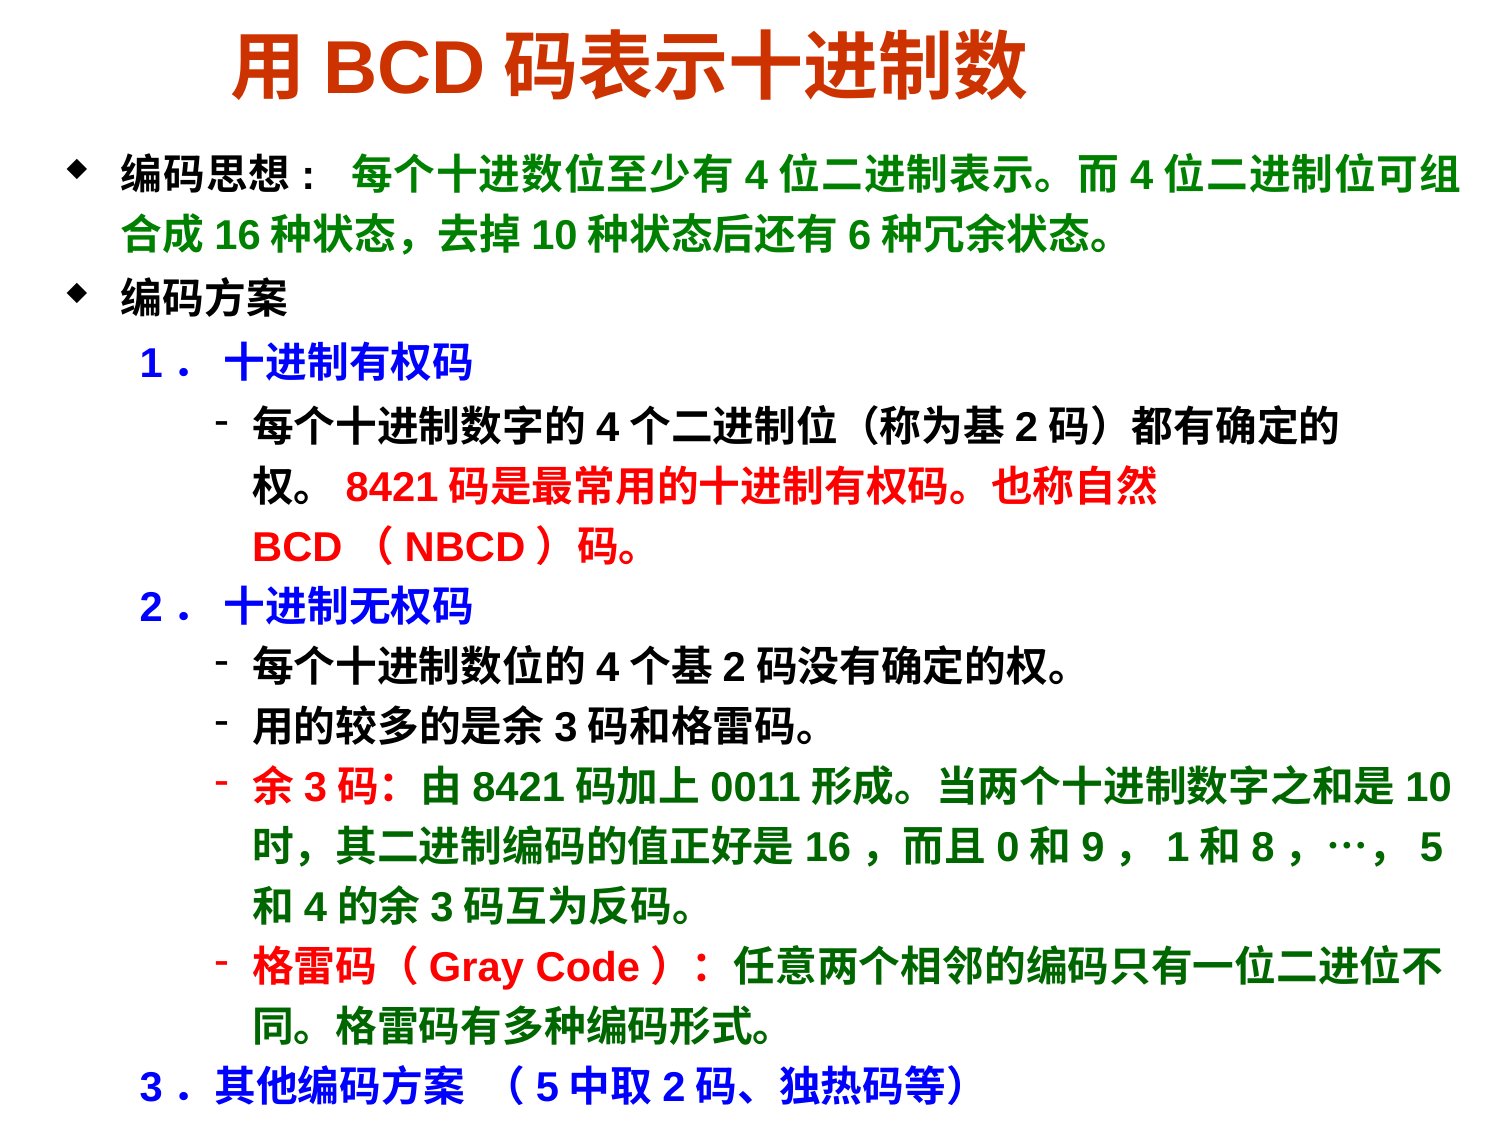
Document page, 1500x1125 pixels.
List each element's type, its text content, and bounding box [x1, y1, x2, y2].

list 编码思想: 每个十进数位至少有4位二进制表示。而4位二进制位可组合成16种状态，去掉10种状态后还有6种冗余状态。 编码方案 1． 十进制有权码 每个十进制数字的4个二进制位（称为基2码）都有确定的权。8421码是最常用的十进制有权码。也称自然BCD（NBCD）码。 2． 十进制无权码 每个十进制数位的4个基2码没有确定的权。 用的较多的是余3码和格雷码。 余3码：由8421码加上0011形成。当两个十进制数字之和是10时，其二进制编码的值正好是16，而且0和9，1和8，…，5和4的余3码互为反码。 格雷码（Gray Code）：任意两个相邻的编码只有一位二进位不同。格雷码有多种编码形式。 3．其他编码方案 （5中取2码、独热码等） [53, 132, 1473, 1115]
title 用BCD码表示十进制数 [130, 0, 1129, 173]
